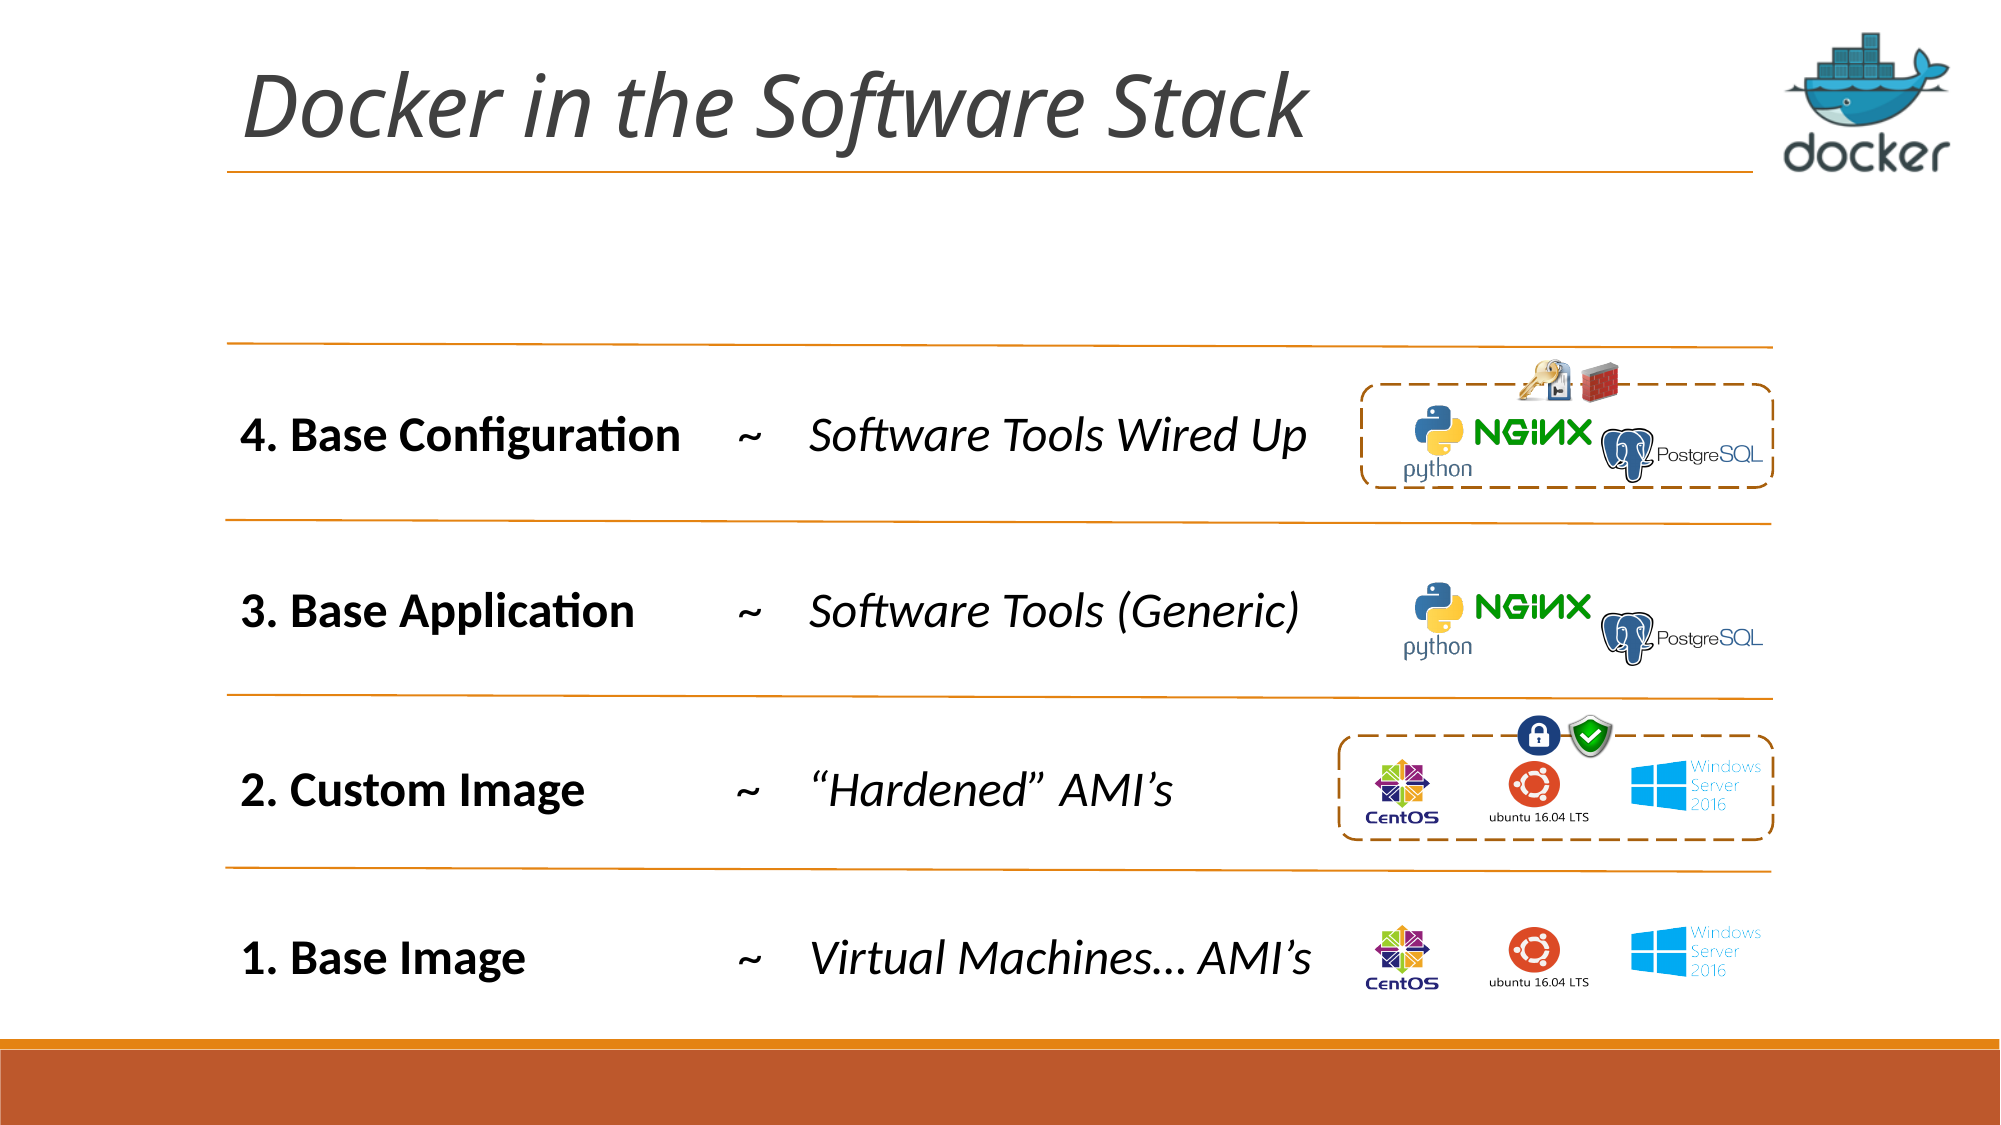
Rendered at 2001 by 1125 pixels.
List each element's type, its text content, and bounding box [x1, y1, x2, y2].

text_box 4. Base Configuration [225, 394, 713, 470]
picture [1601, 418, 1763, 493]
picture [1627, 923, 1766, 980]
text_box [1360, 356, 1774, 489]
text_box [226, 694, 1774, 700]
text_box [224, 867, 1772, 873]
picture [1356, 581, 1592, 664]
picture [1356, 404, 1592, 487]
picture [1601, 601, 1763, 677]
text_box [1338, 708, 1774, 841]
text_box ~ Software Tools (Generic) [724, 570, 1351, 645]
text_box ~ Software Tools Wired Up [724, 394, 1351, 470]
text_box ~ Virtual Machines… AMI’s [724, 917, 1351, 992]
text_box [224, 519, 1772, 525]
text_box 2. Custom Image [225, 748, 684, 824]
picture [1753, 25, 1973, 185]
picture [1364, 923, 1439, 990]
title Docker in the Software Stack [226, 58, 1604, 163]
text_box 3. Base Application [225, 570, 684, 645]
text_box ~ “Hardened” AMI’s [722, 748, 1264, 824]
text_box 1. Base Image [225, 917, 684, 992]
picture [1489, 926, 1589, 990]
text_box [226, 342, 1774, 349]
